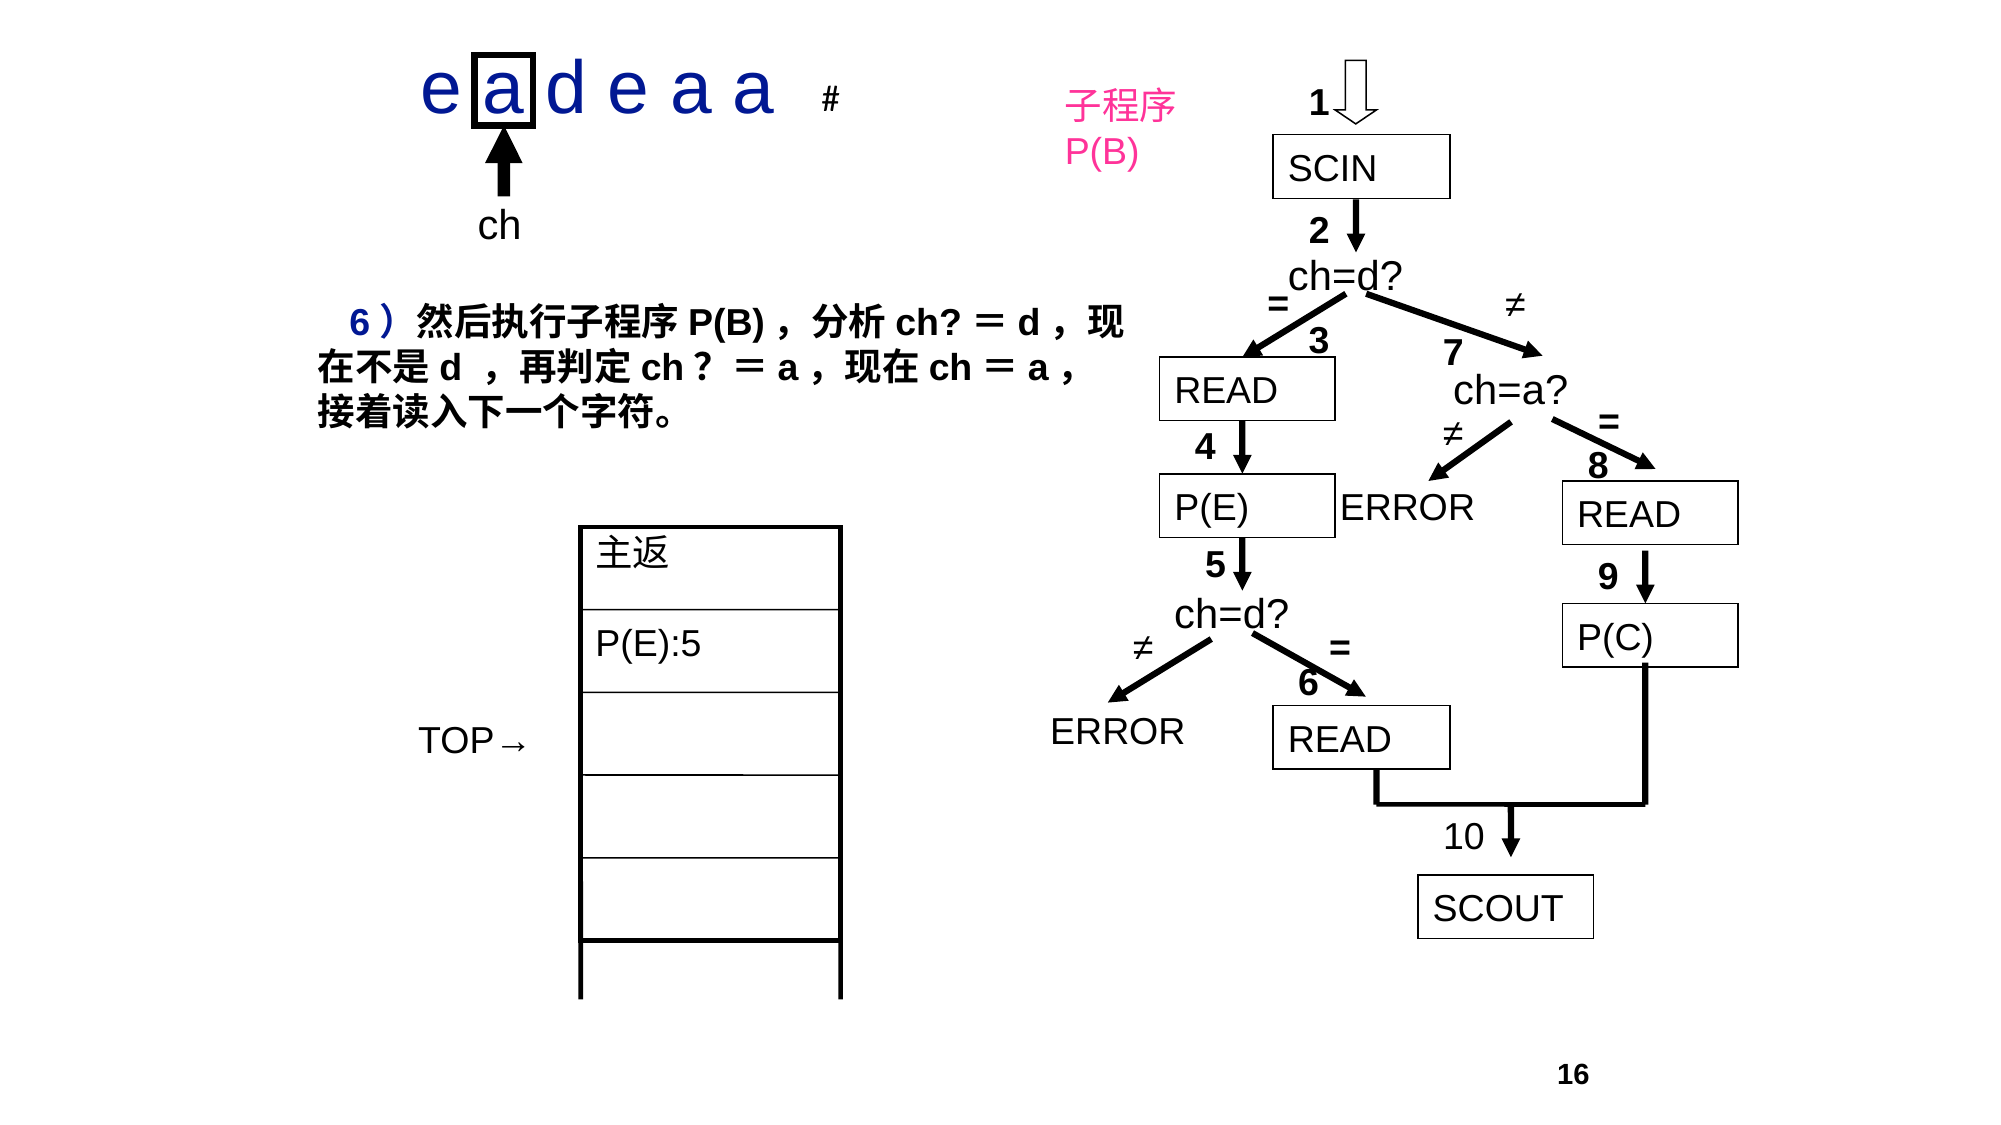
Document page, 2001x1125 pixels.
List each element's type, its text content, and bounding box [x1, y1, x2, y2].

text_box 主返 P(E):5 [580, 693, 841, 857]
text_box # [806, 66, 855, 127]
text_box e a d e a a [405, 30, 790, 136]
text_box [462, 54, 546, 256]
text_box 主返 P(E):5 [580, 527, 841, 609]
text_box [1035, 60, 1739, 939]
text_box 6）然后执行子程序P(B)，分析ch?＝d，现在不是d ，再判定ch？＝a，现在ch＝a，接着读入下一个字符。 [303, 290, 1035, 441]
slide_number 16 [1407, 1042, 1605, 1103]
text_box 主返 P(E):5 [580, 610, 841, 692]
text_box TOP→ [403, 709, 581, 769]
text_box 主返 P(E):5 [580, 858, 841, 941]
